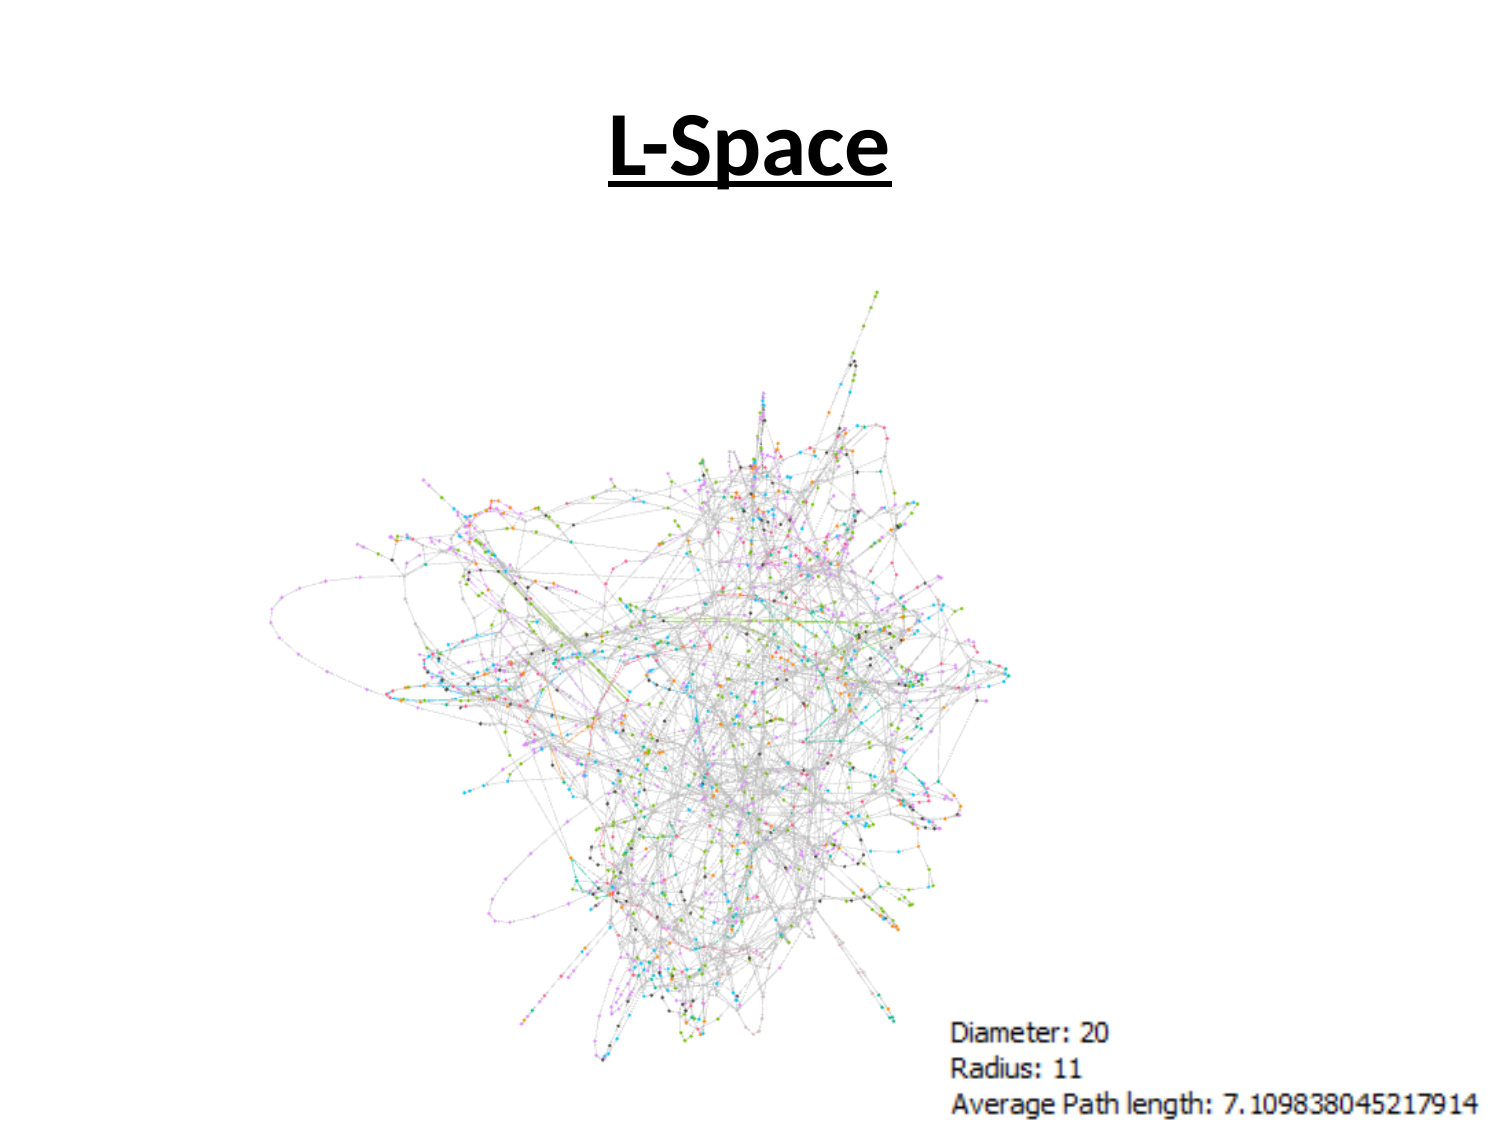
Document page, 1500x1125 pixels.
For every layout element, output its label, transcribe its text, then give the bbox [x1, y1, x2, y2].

picture [224, 274, 1500, 1125]
title L-Space [75, 45, 1425, 233]
